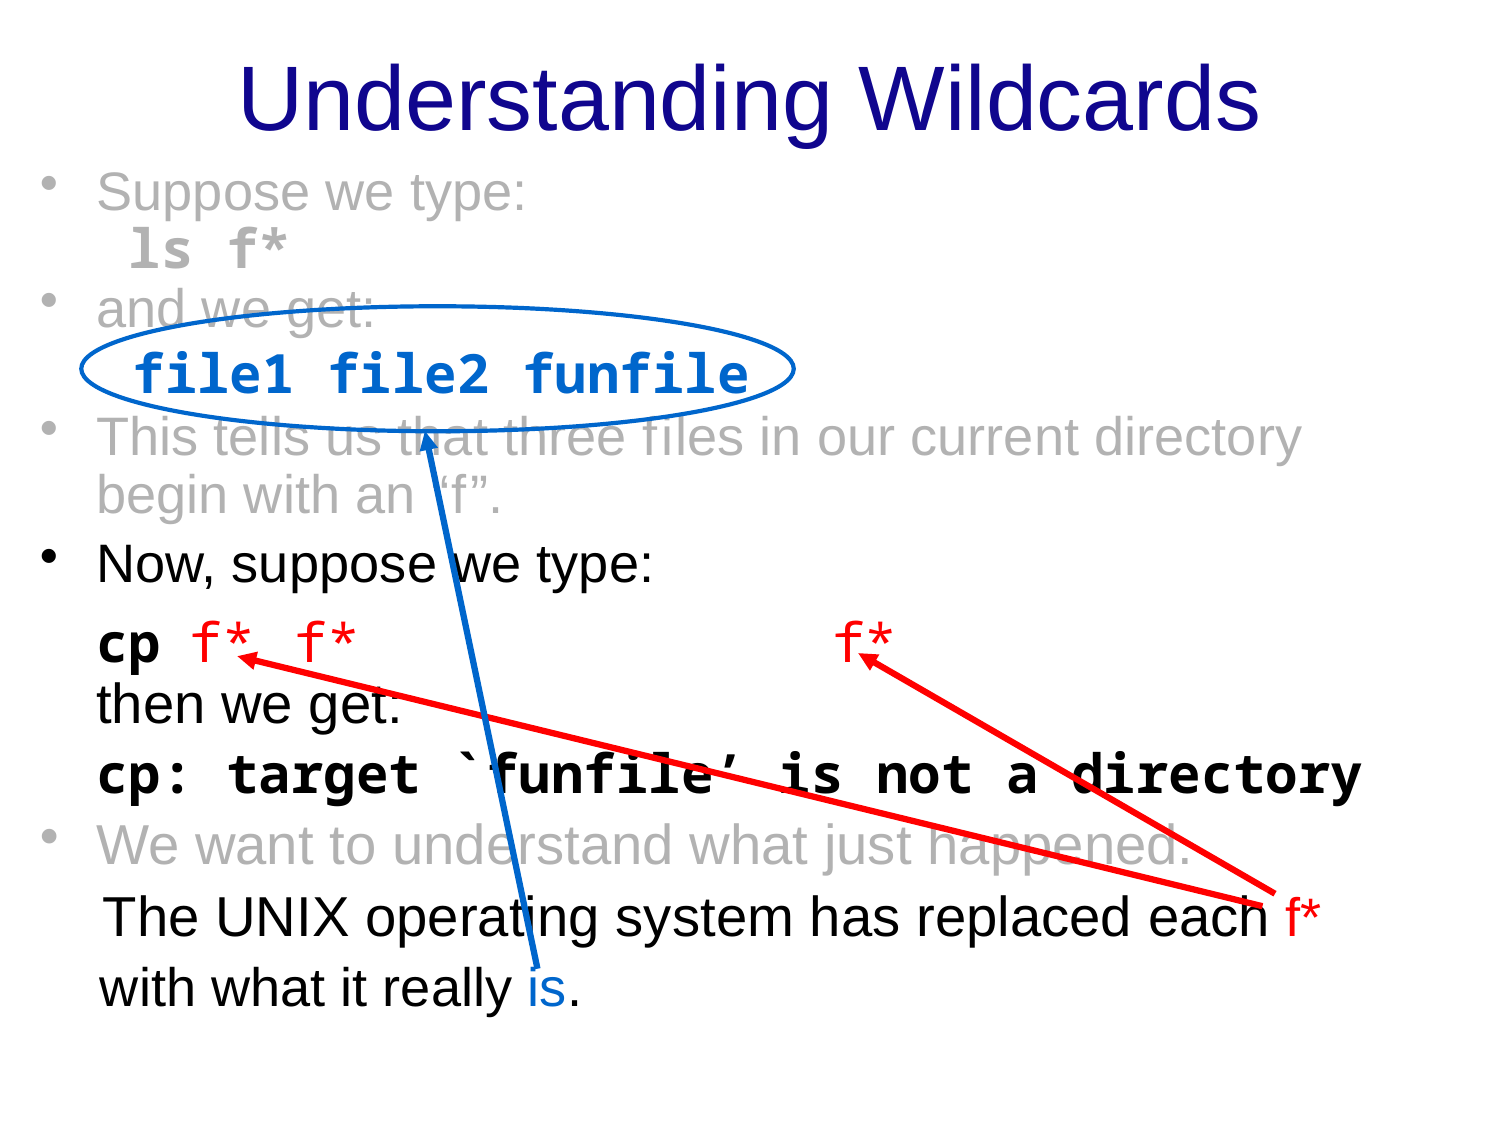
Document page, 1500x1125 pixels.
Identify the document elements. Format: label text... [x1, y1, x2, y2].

text_box f* [175, 601, 270, 681]
text_box [153, 306, 722, 331]
text_box f* [817, 601, 913, 681]
text_box [81, 341, 117, 397]
text_box [421, 432, 538, 969]
text_box cp [81, 601, 175, 681]
text_box file1 file2 funfile [117, 331, 765, 412]
list Suppose we type: ls f* and we get: file1 file2 funfile This tells us that three files in our current directory begin with an “f”. Now, suppose we type: f* f* then we get: cp: target `funfile’ is not a directory We want to understand what just happened. The UNIX operating system has replaced each f* with what it really is. [24, 156, 1450, 1119]
text_box f* [279, 601, 375, 681]
text_box [180, 412, 695, 432]
title Understanding Wildcards [75, 0, 1425, 156]
text_box [765, 344, 794, 394]
